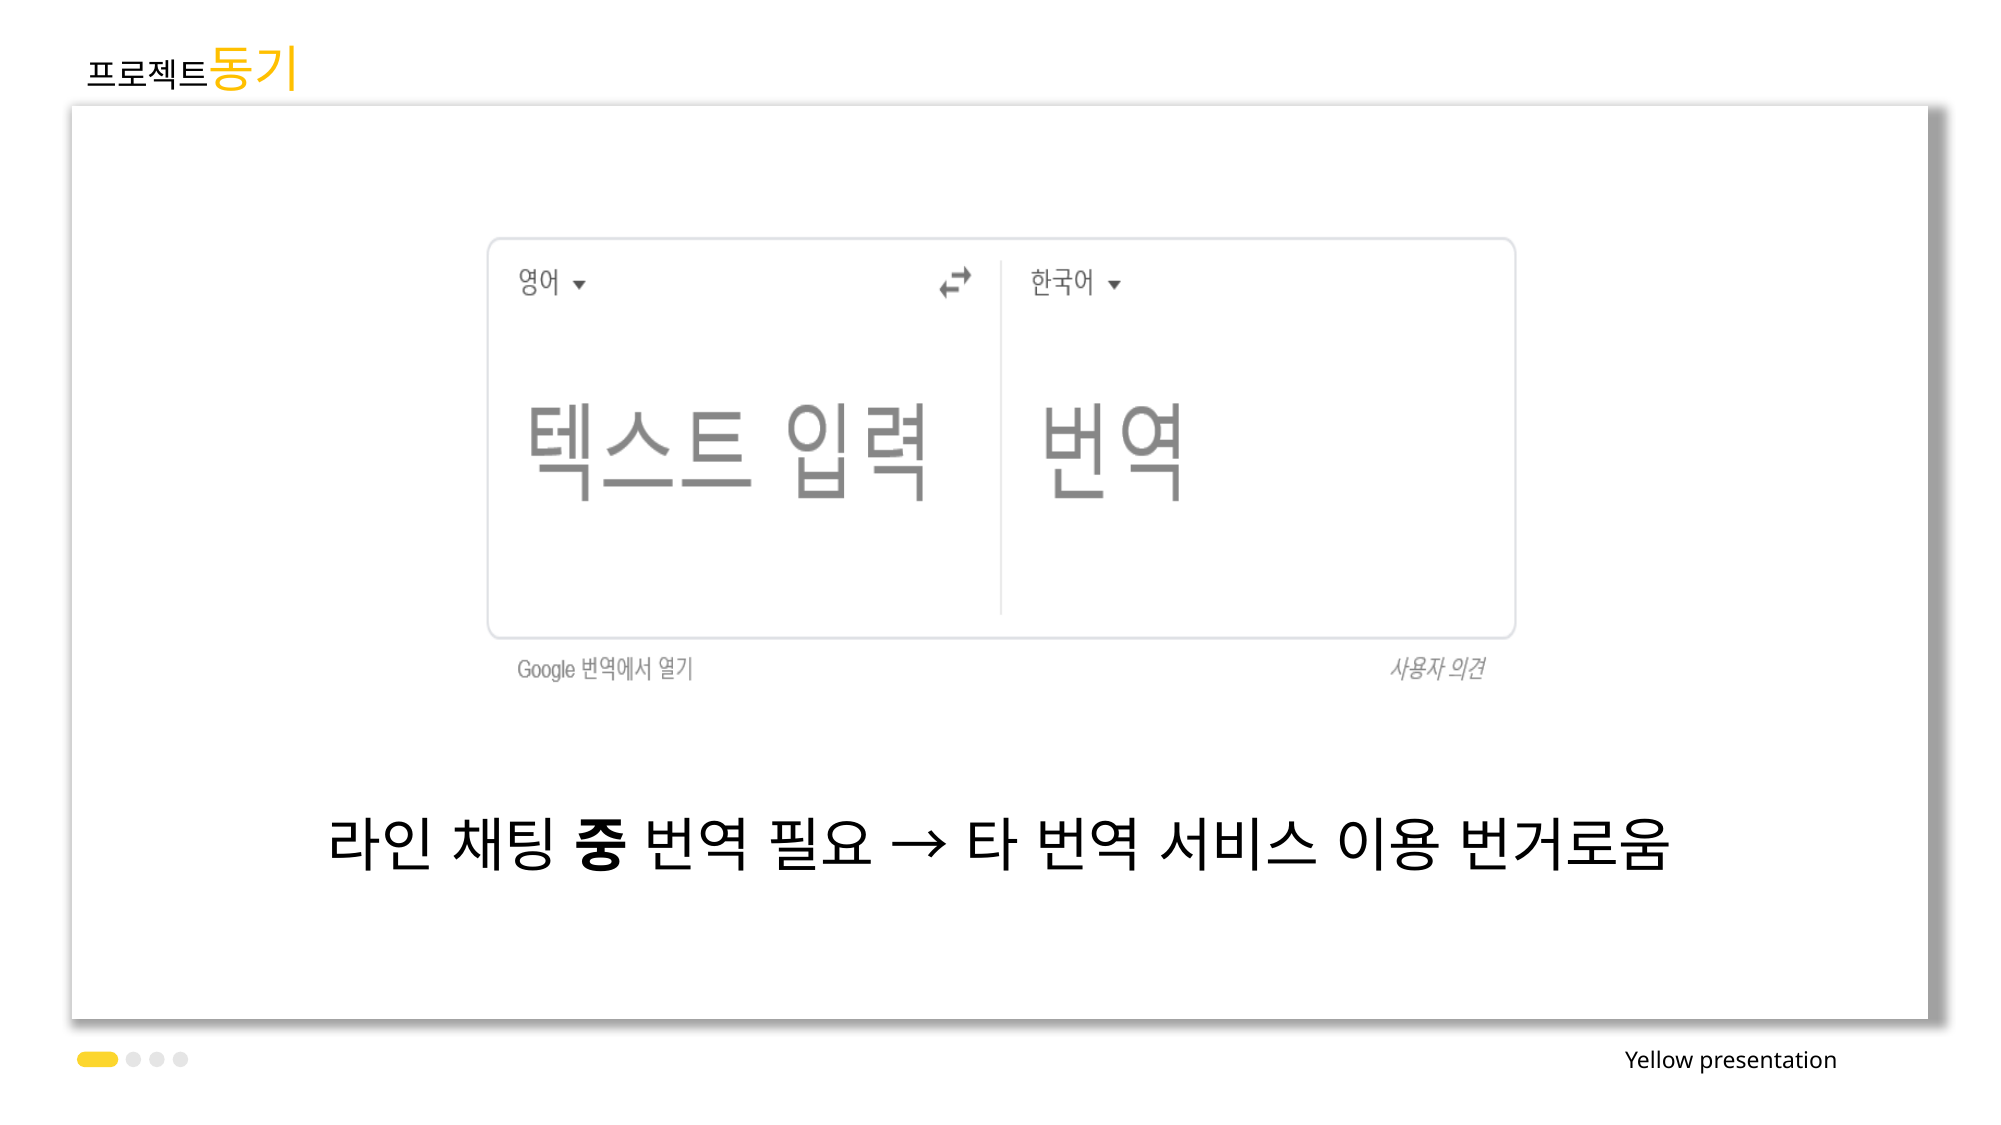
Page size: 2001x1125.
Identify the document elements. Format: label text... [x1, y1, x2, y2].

picture [467, 230, 1570, 704]
text_box [71, 105, 1929, 1020]
text_box [124, 1050, 143, 1069]
text_box [148, 1050, 166, 1069]
text_box [171, 1050, 190, 1069]
text_box [75, 1050, 120, 1069]
text_box 프로젝트동기 [71, 29, 316, 105]
text_box 라인 채팅 중 번역 필요 → 타 번역 서비스 이용 번거로움 [313, 800, 1687, 886]
text_box Yellow presentation [1610, 1037, 1853, 1081]
